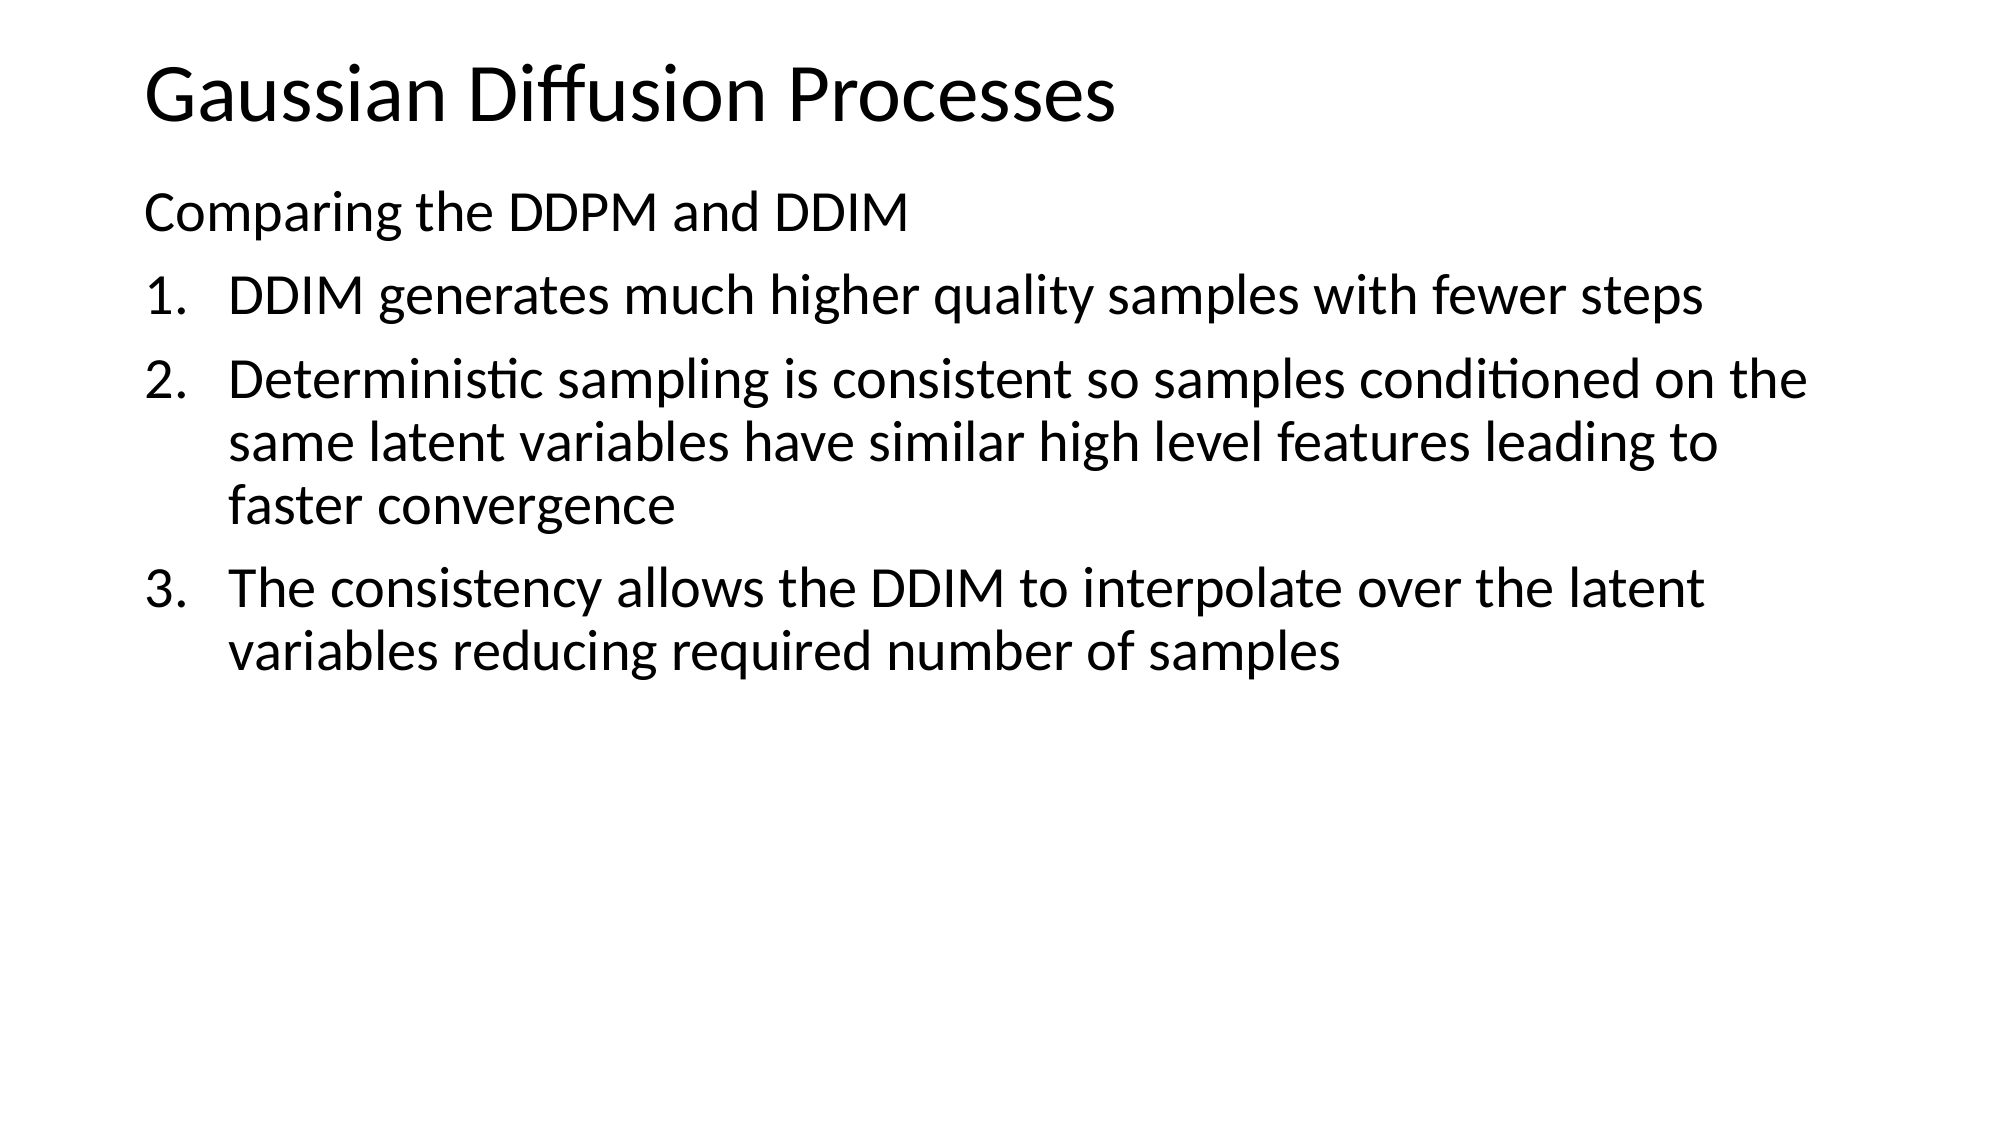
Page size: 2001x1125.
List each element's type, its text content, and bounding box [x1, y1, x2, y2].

title Gaussian Diffusion Processes [129, 22, 1855, 166]
list Comparing the DDPM and DDIM DDIM generates much higher quality samples with fewer steps Deterministic sampling is consistent so samples conditioned on the same latent variables have similar high level features leading to faster convergence The consistency allows the DDIM to interpolate over the latent variables reducing required number of samples [129, 173, 1855, 1062]
